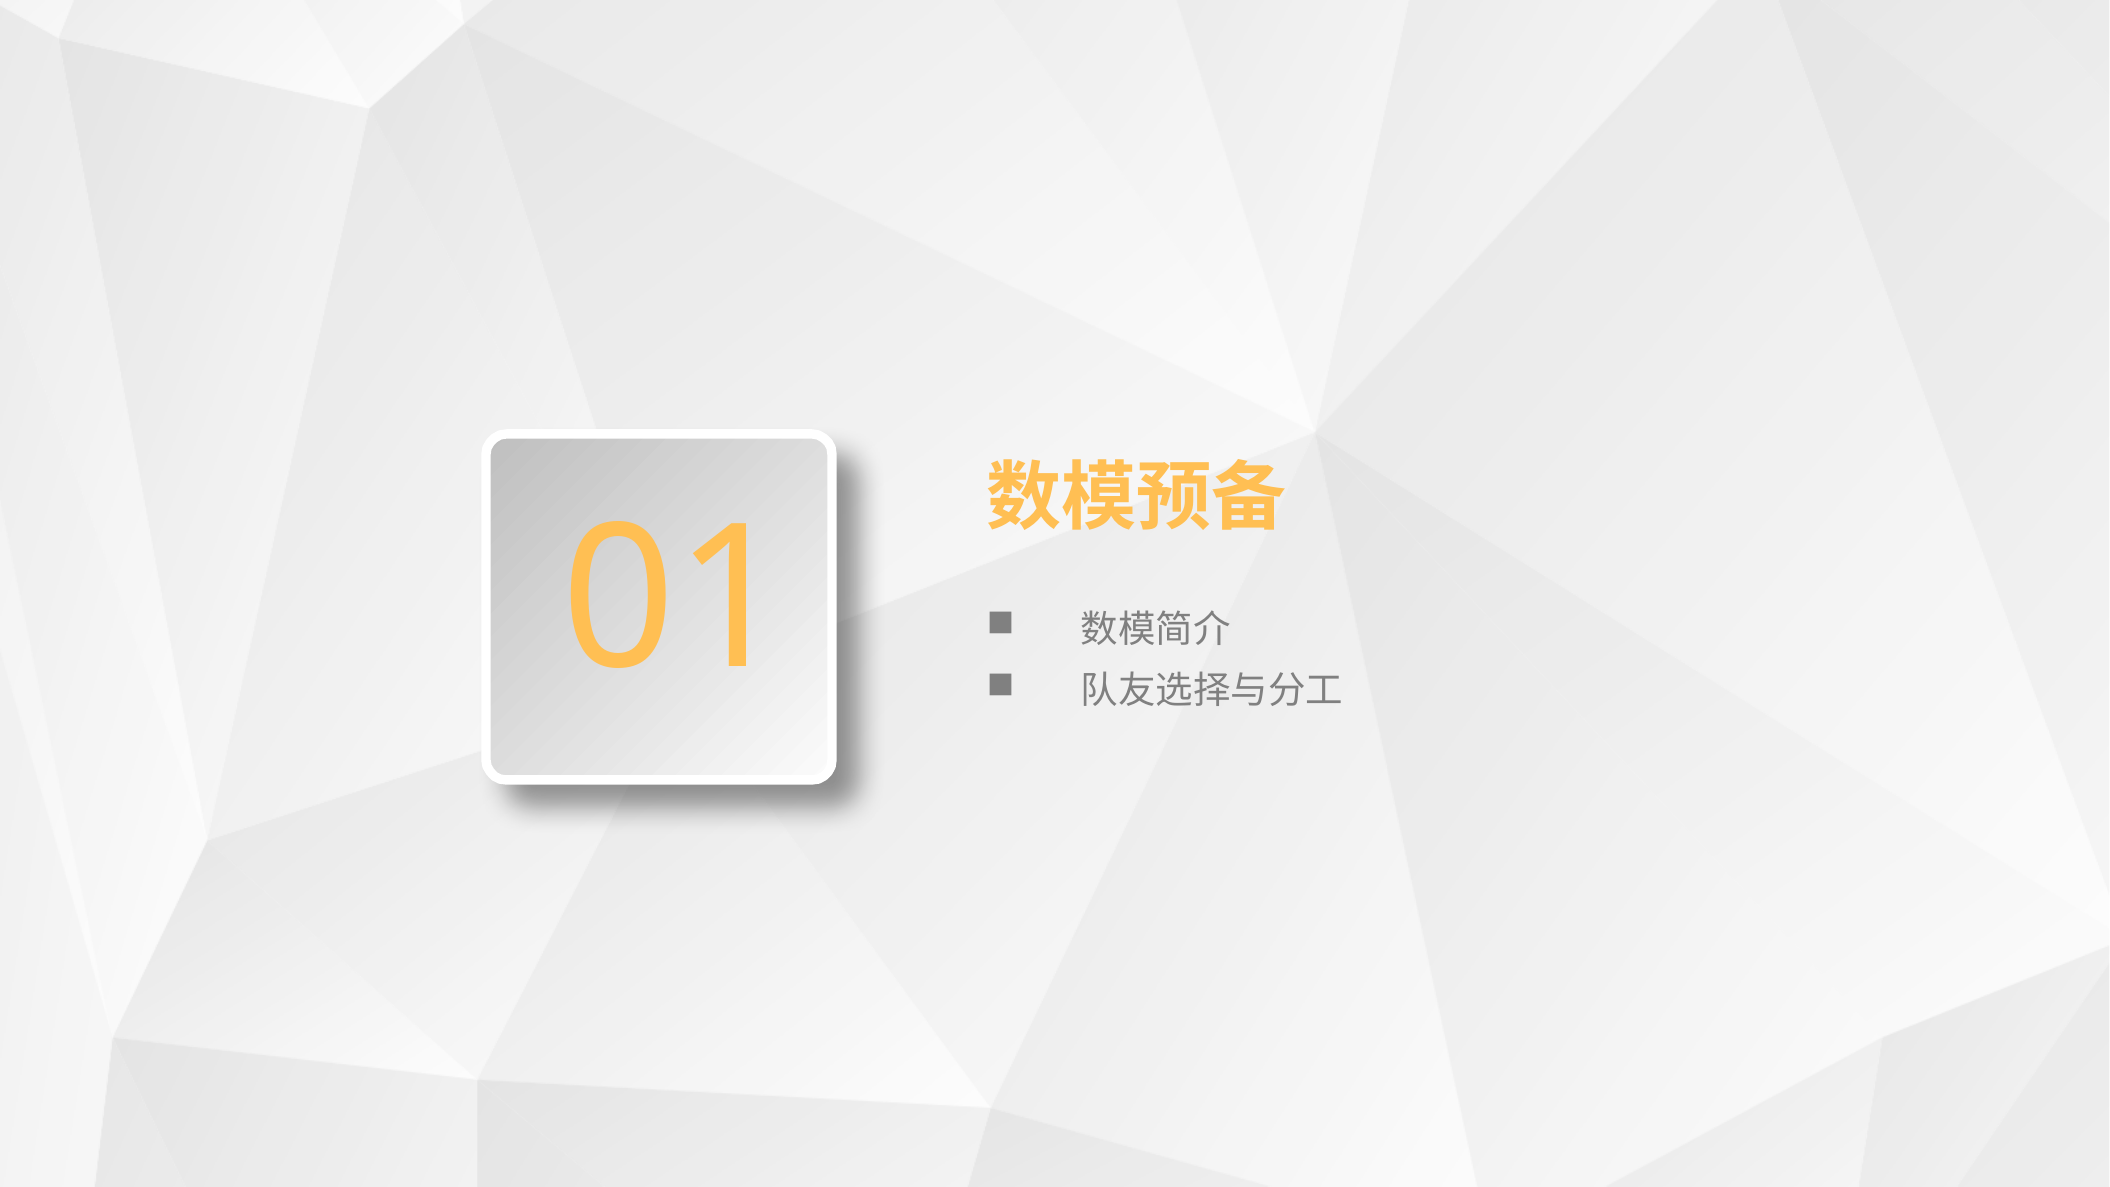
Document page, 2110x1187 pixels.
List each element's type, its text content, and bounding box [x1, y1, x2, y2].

list 数模简介 队友选择与分工 [971, 602, 1669, 716]
picture [0, 0, 2110, 1187]
list 01 [546, 486, 831, 720]
list 数模预备 [971, 451, 1740, 565]
